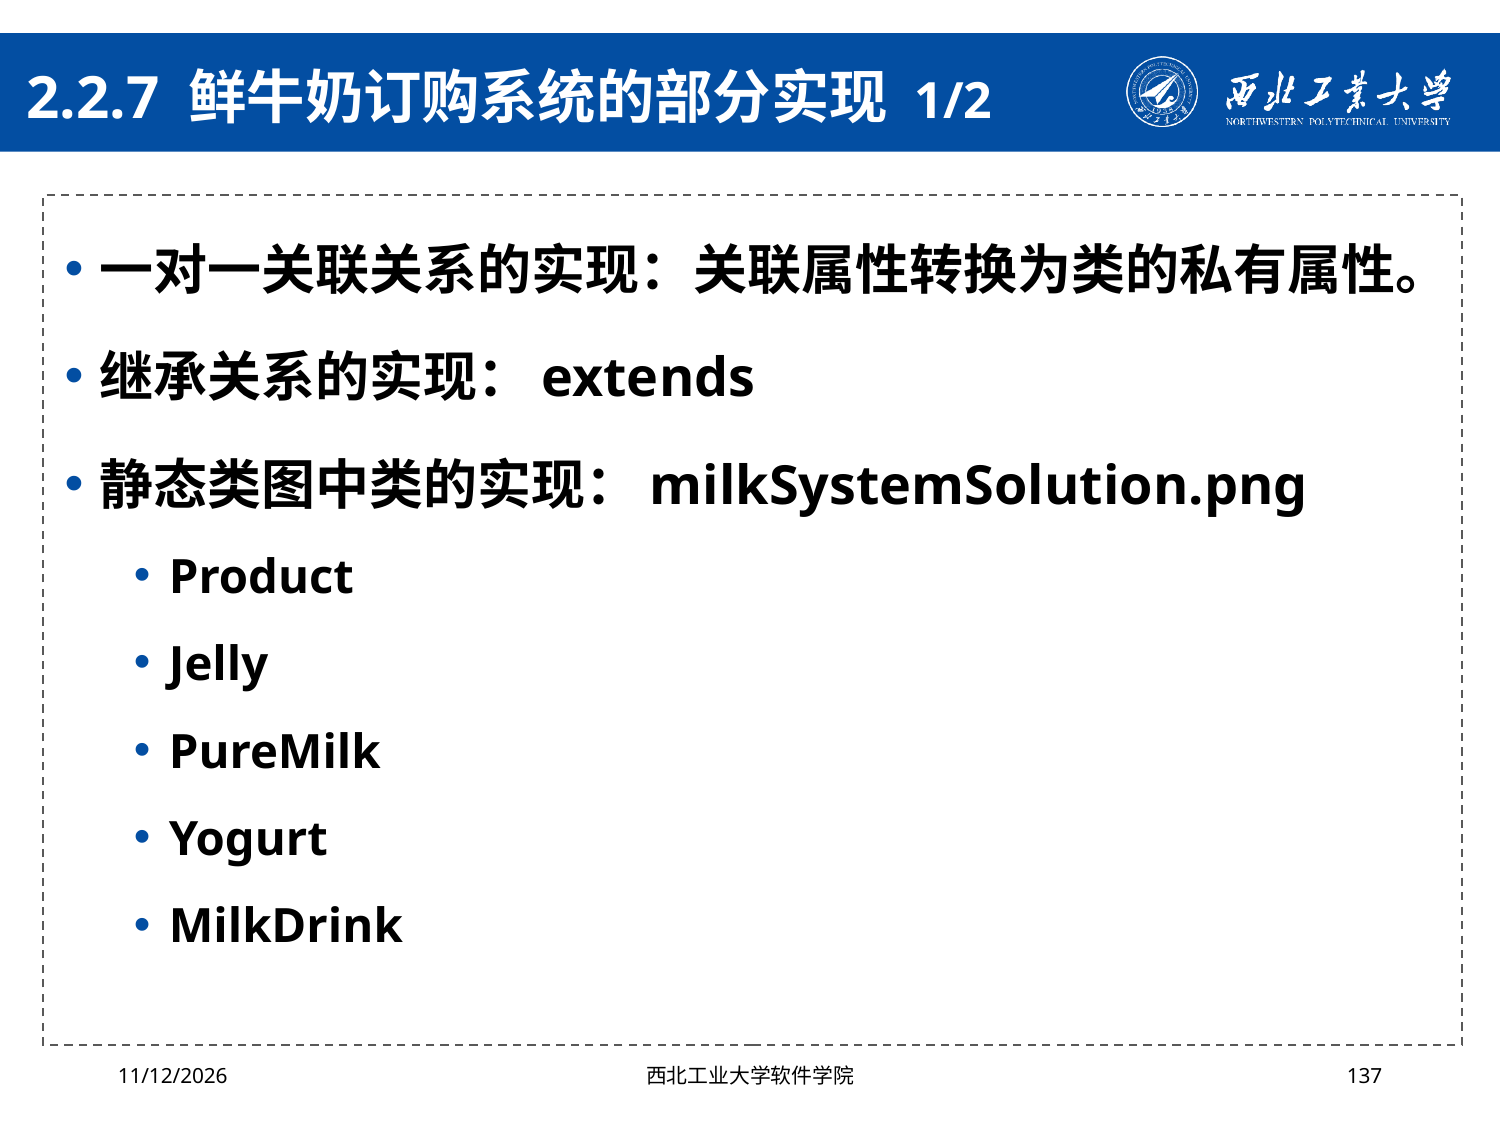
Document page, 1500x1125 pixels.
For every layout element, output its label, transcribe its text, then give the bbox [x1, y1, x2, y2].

list 一对一关联关系的实现：关联属性转换为类的私有属性。 继承关系的实现：extends 静态类图中类的实现：milkSystemSolution.png Product Jelly PureMilk Yogurt MilkDrink [49, 201, 1457, 1036]
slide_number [103, 1055, 441, 1116]
picture [1226, 68, 1451, 125]
picture [1126, 56, 1198, 127]
title 2.2.7 鲜牛奶订购系统的部分实现 1/2 [11, 49, 1115, 149]
slide_number 137 [1059, 1055, 1397, 1116]
footer 西北工业大学软件学院 [496, 1055, 1004, 1116]
